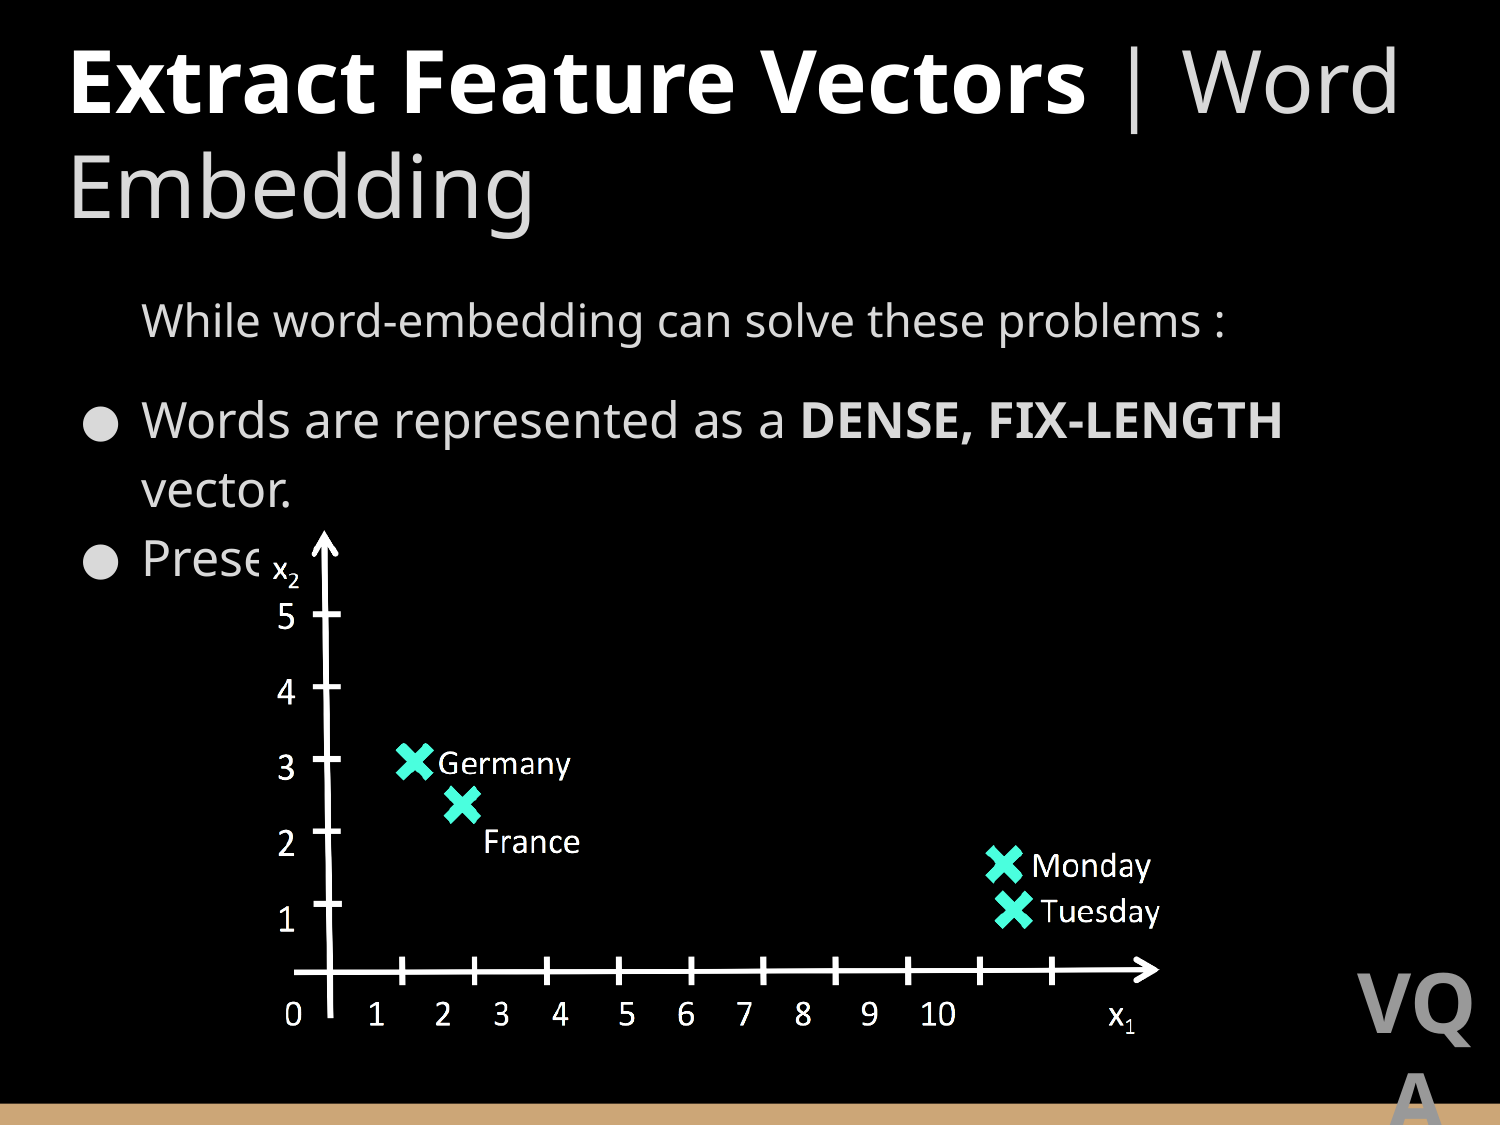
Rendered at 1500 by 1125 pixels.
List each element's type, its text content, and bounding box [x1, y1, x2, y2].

picture [258, 518, 1185, 1083]
text_box Extract Feature Vectors | Word Embedding [51, 69, 1449, 251]
text_box VQA [1331, 981, 1500, 1119]
text_box While word-embedding can solve these problems : Words are represented as a DENSE, FIX-LENGTH vector. Preserve semantic and syntatic information. [51, 267, 1449, 1002]
